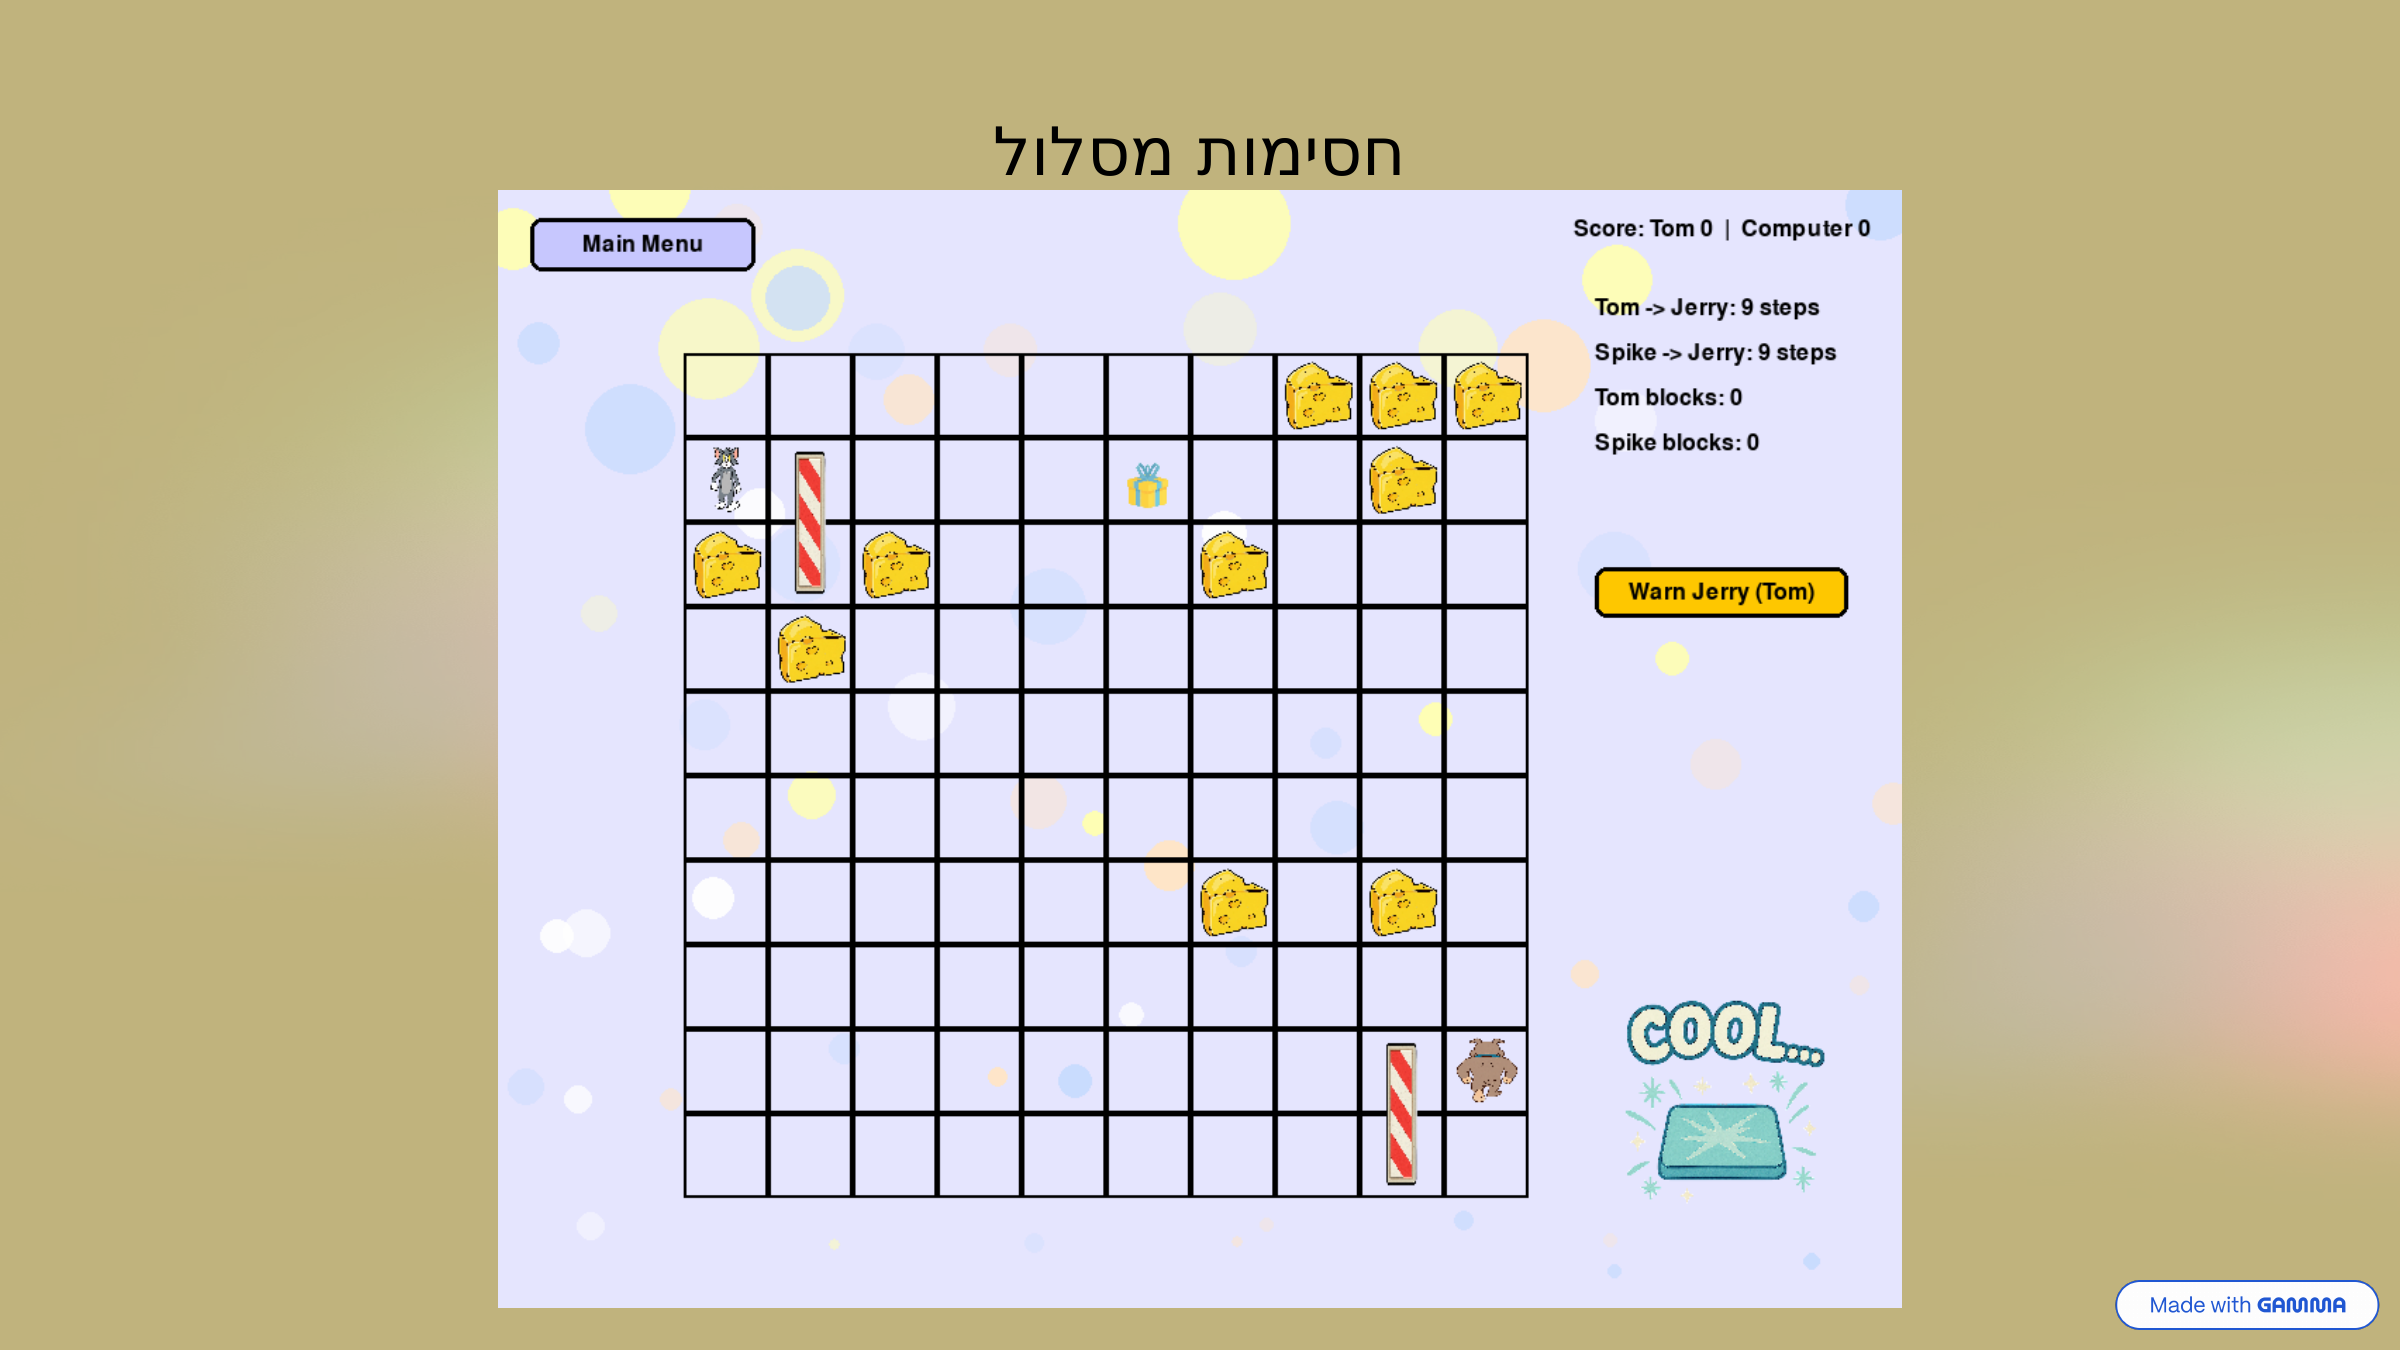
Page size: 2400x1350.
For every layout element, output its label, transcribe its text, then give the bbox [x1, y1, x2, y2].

text_box חסימות מסלול [793, 89, 1607, 189]
picture [498, 190, 1902, 1309]
picture [2106, 1271, 2389, 1339]
